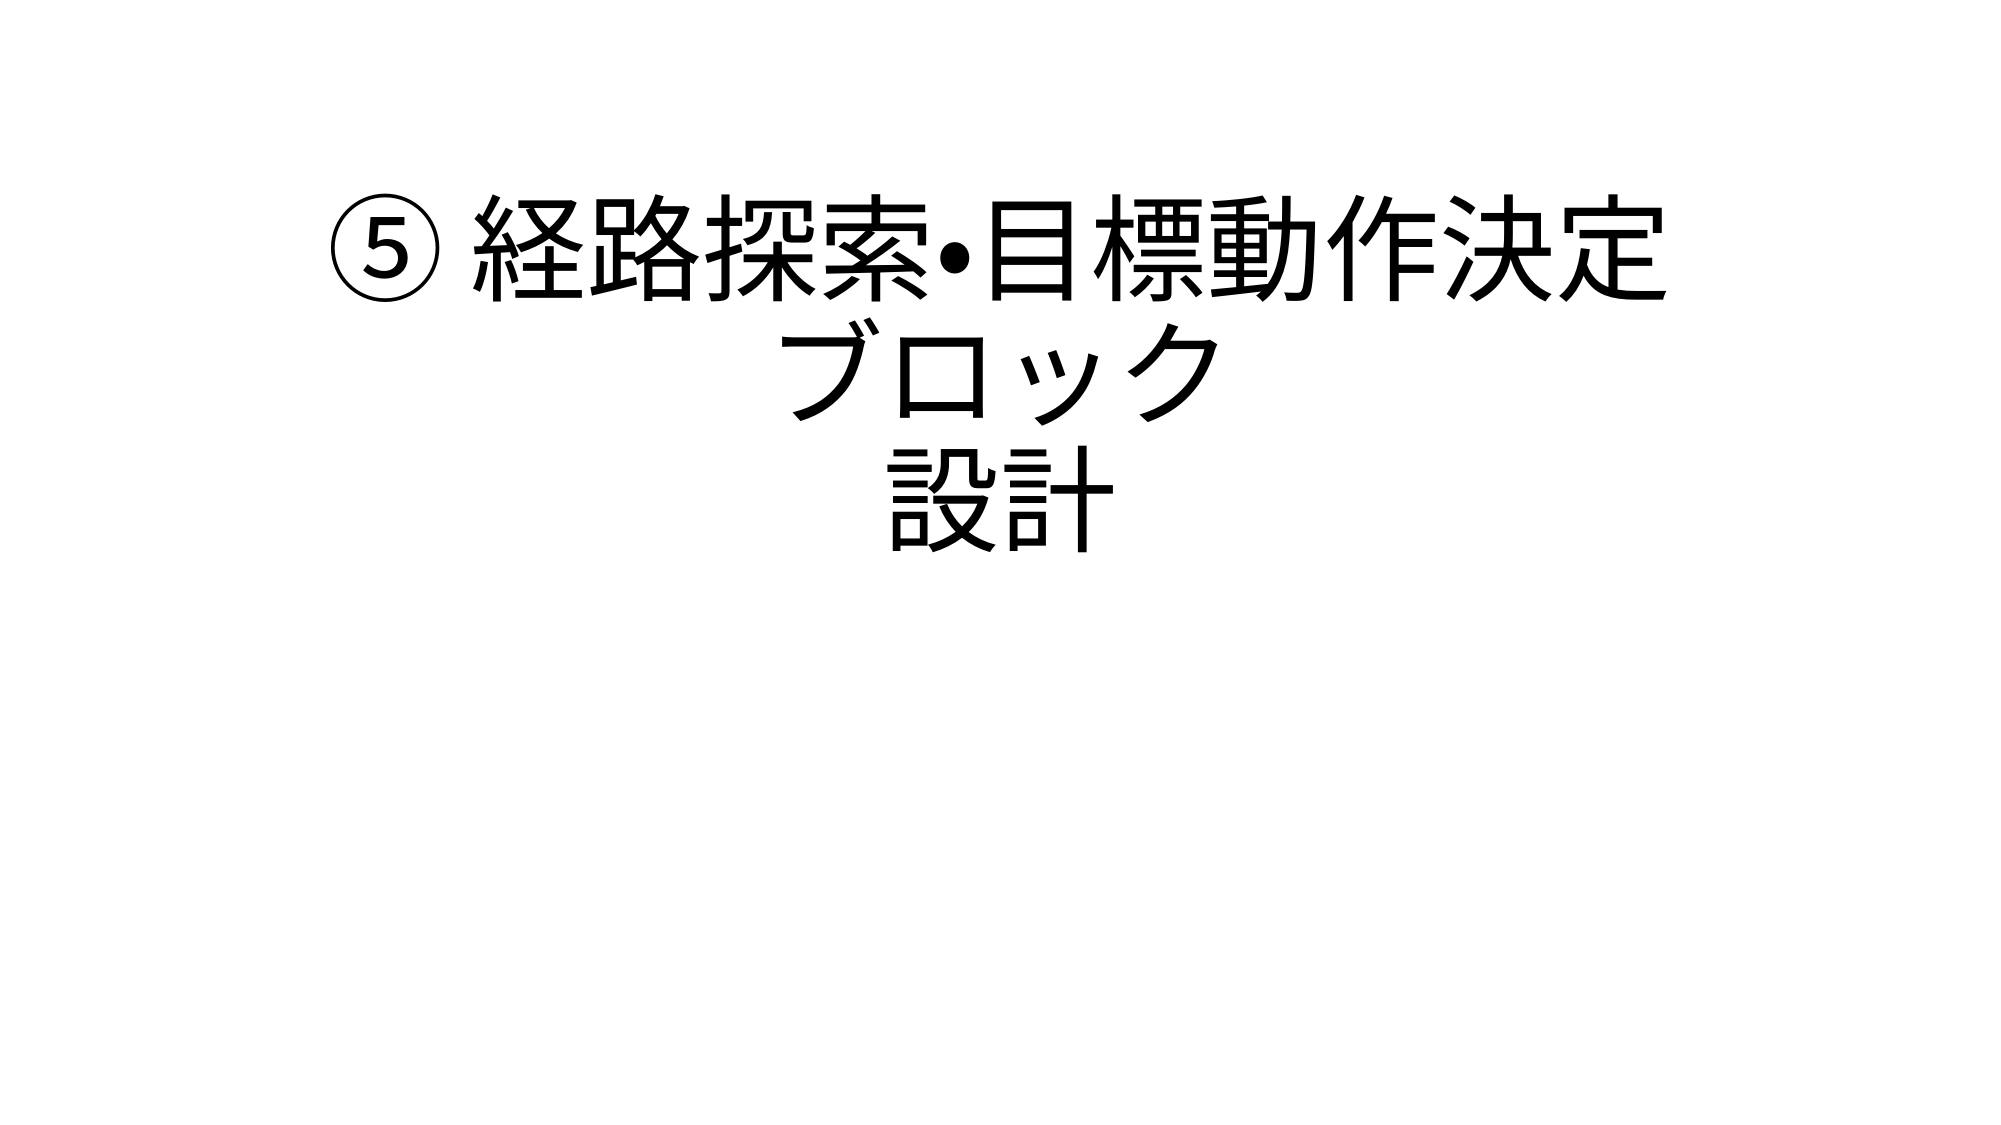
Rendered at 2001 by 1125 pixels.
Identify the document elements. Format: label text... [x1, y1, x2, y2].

title ⑤経路探索・目標動作決定 ブロック 設計 [249, 184, 1750, 576]
